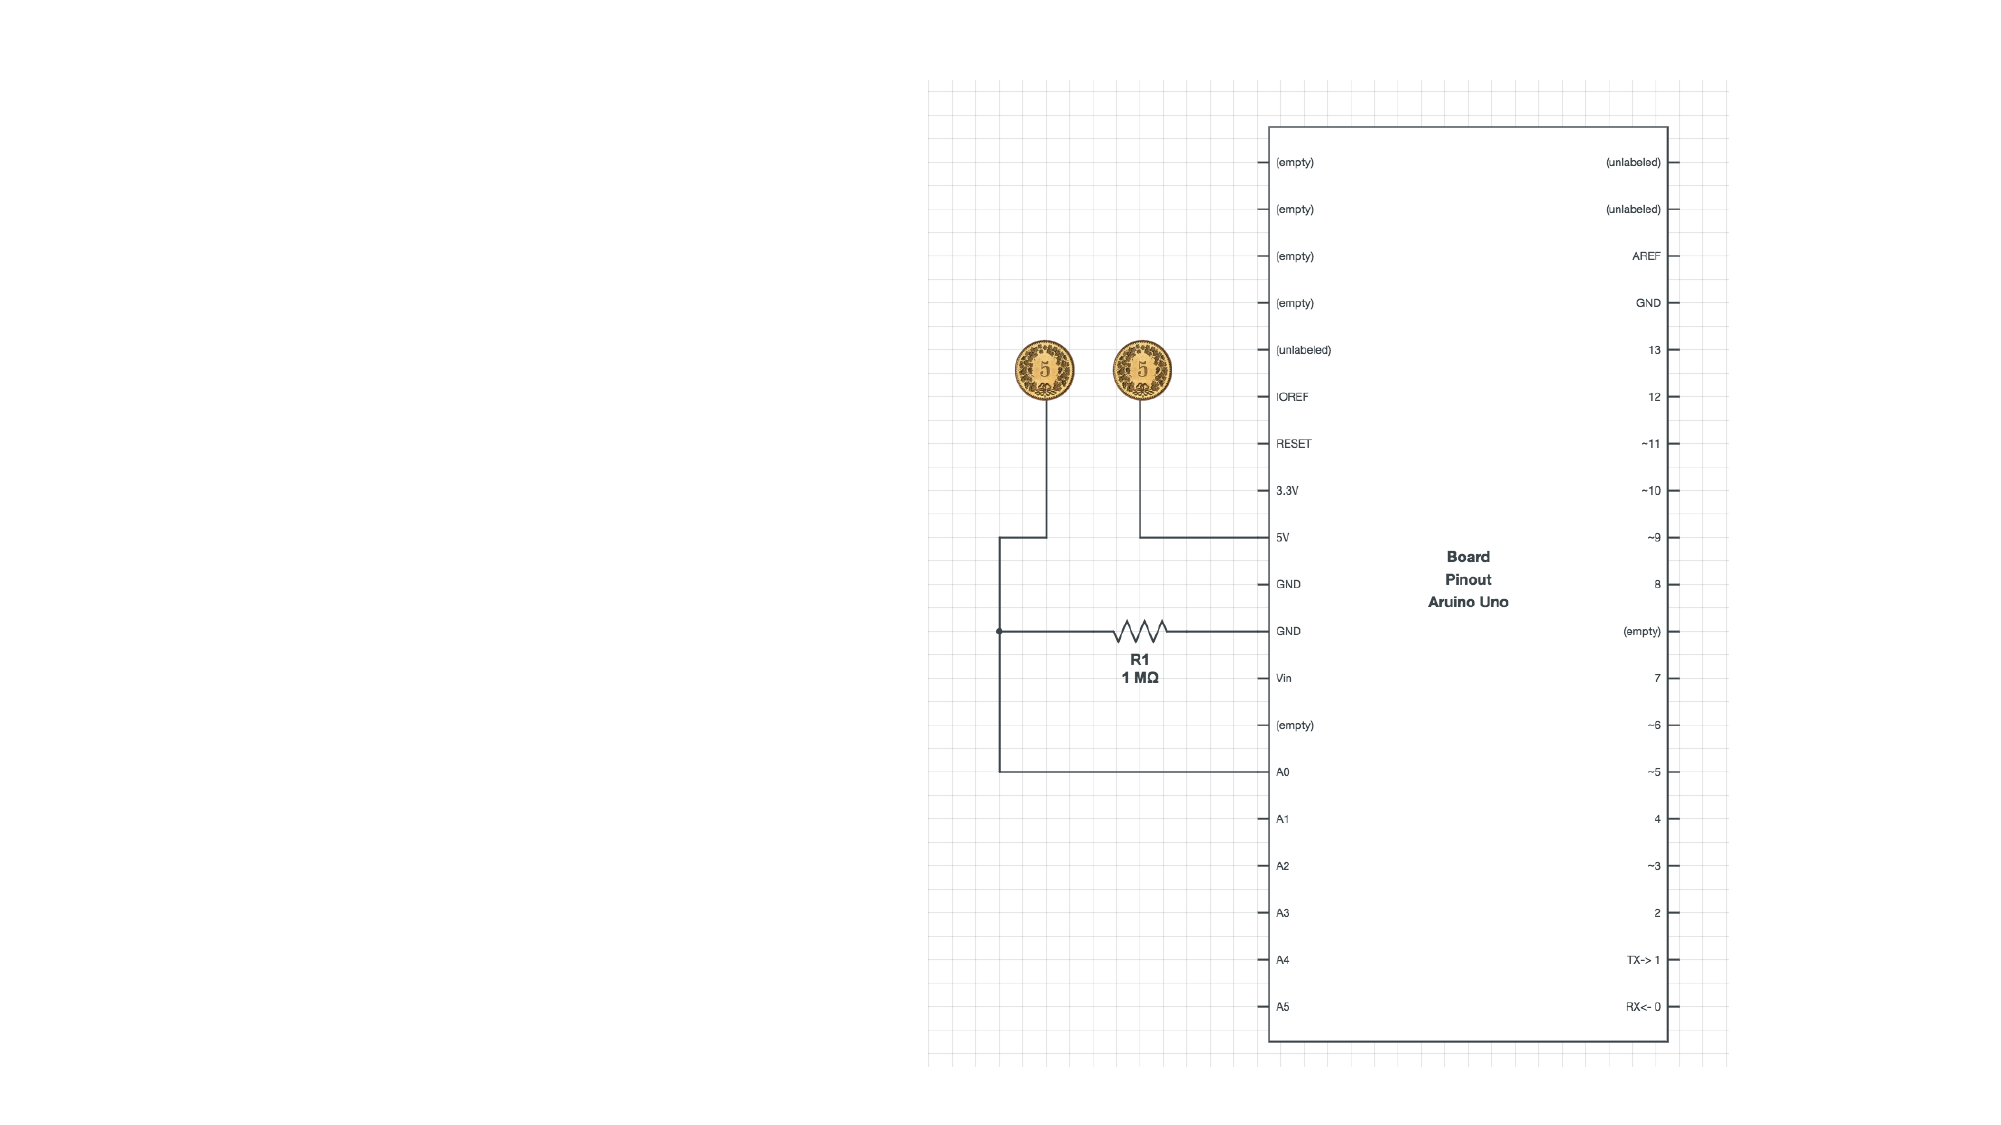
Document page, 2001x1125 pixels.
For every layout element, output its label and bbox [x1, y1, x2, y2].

text_box [928, 80, 1729, 1067]
